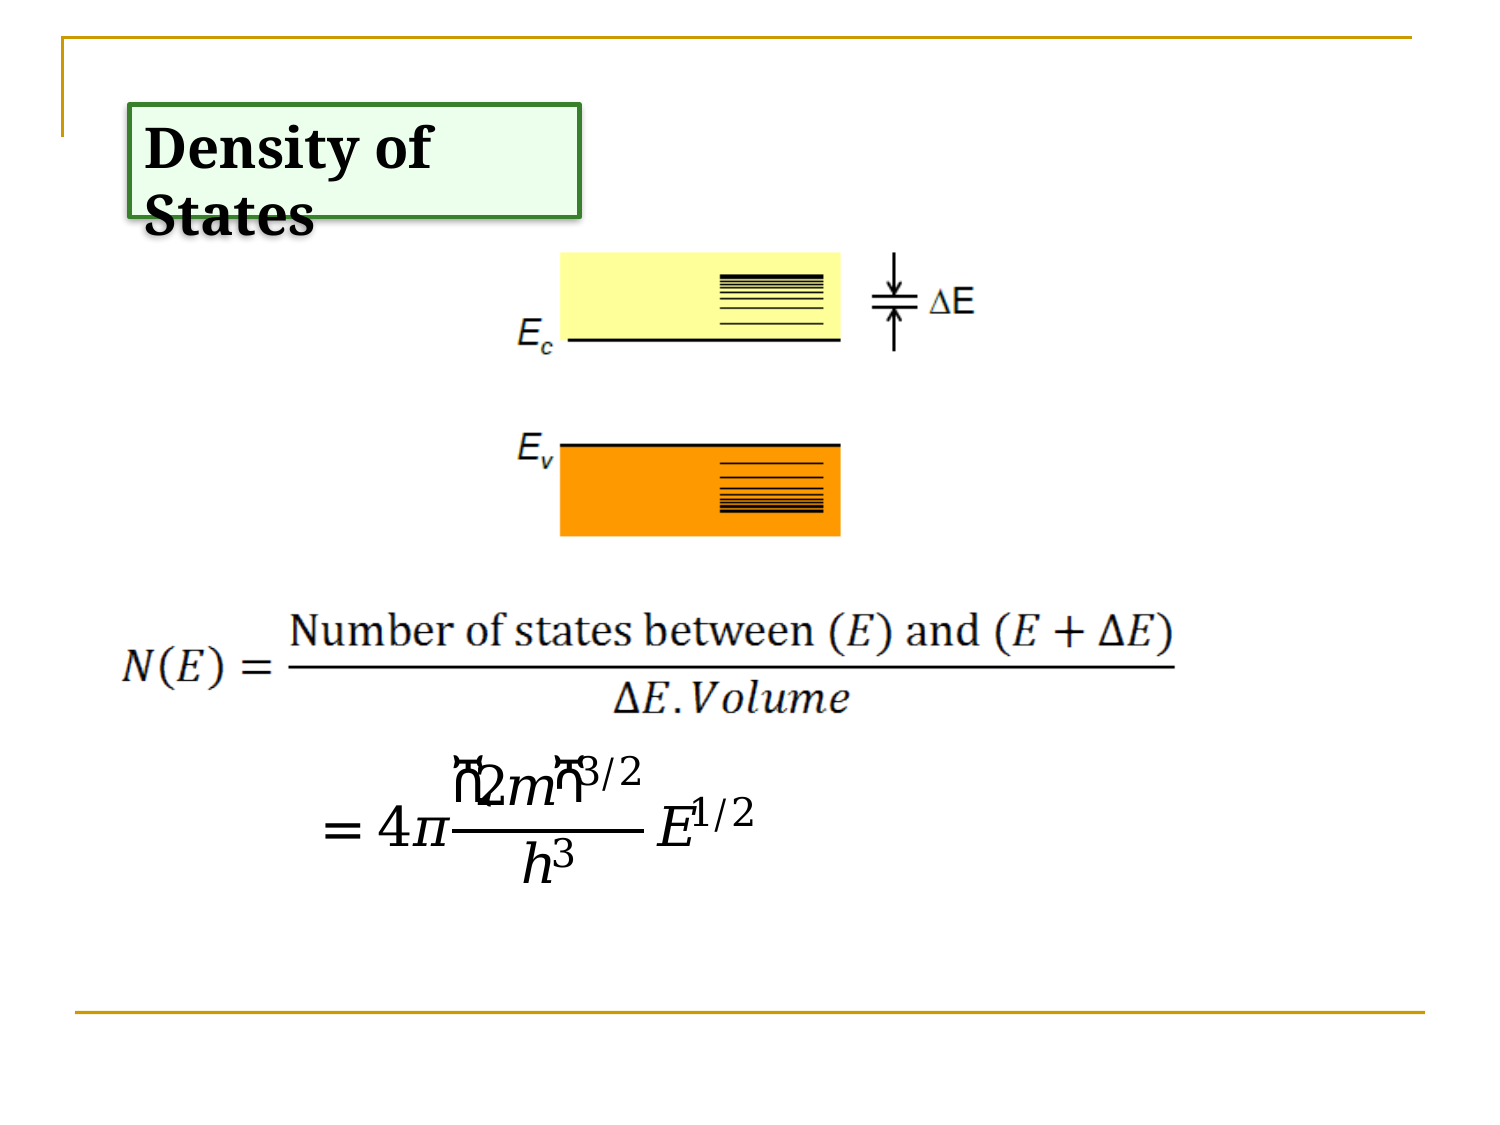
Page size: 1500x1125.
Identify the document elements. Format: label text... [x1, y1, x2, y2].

picture [507, 237, 993, 557]
picture [121, 609, 1186, 726]
text_box Density of States [129, 179, 580, 184]
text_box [74, 749, 1005, 914]
text_box Density of States [129, 185, 580, 218]
text_box Density of States [129, 104, 580, 178]
text_box [0, 0, 1500, 75]
